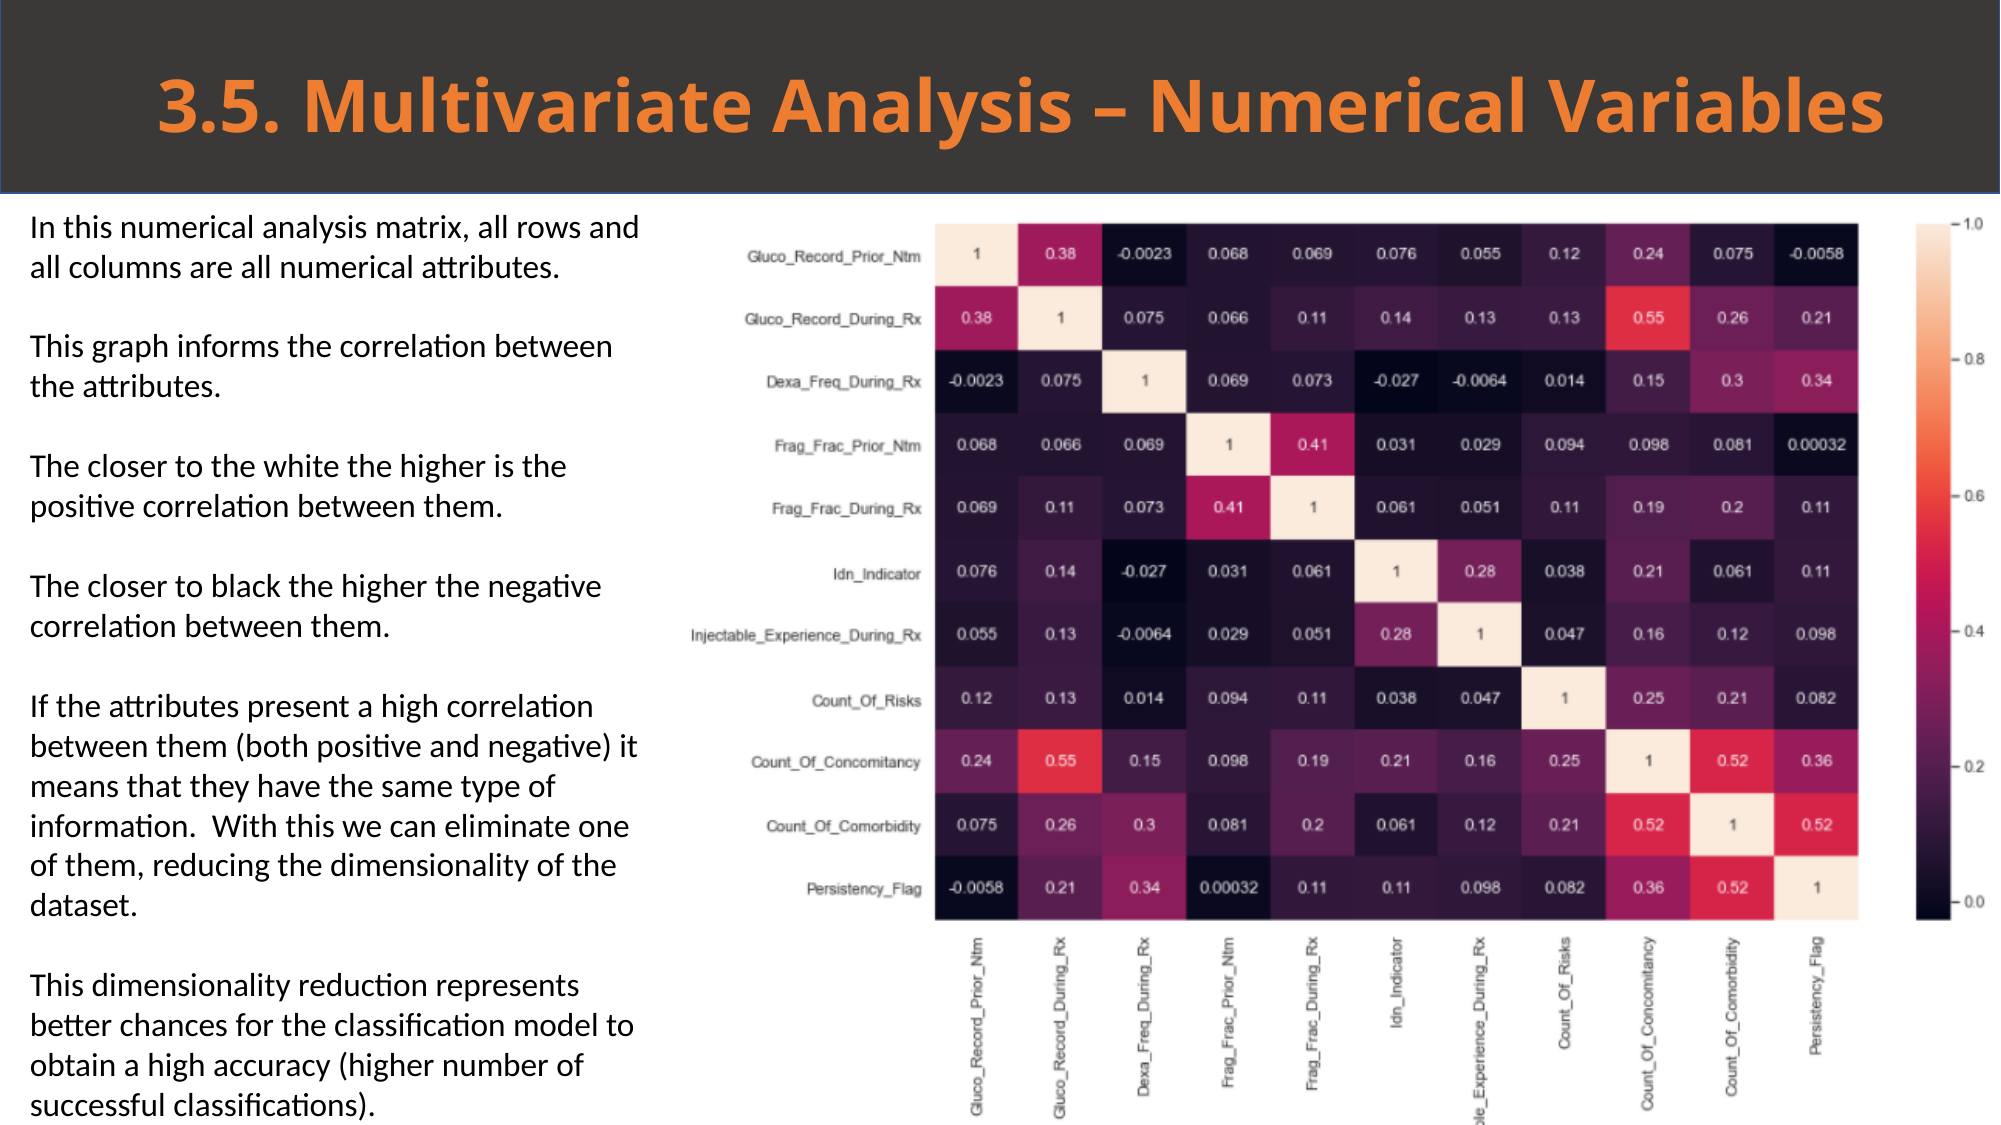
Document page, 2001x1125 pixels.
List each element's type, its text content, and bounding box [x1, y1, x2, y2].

picture [666, 197, 2000, 1125]
text_box In this numerical analysis matrix, all rows and all columns are all numerical attributes. This graph informs the correlation between the attributes. The closer to the white the higher is the positive correlation between them. The closer to black the higher the negative correlation between them. If the attributes present a high correlation between them (both positive and negative) it means that they have the same type of information. With this we can eliminate one of them, reducing the dimensionality of the dataset. This dimensionality reduction represents better chances for the classification model to obtain a high accuracy (higher number of successful classifications). [14, 197, 666, 1125]
text_box 3.5. Multivariate Analysis – Numerical Variables [0, 0, 2000, 194]
